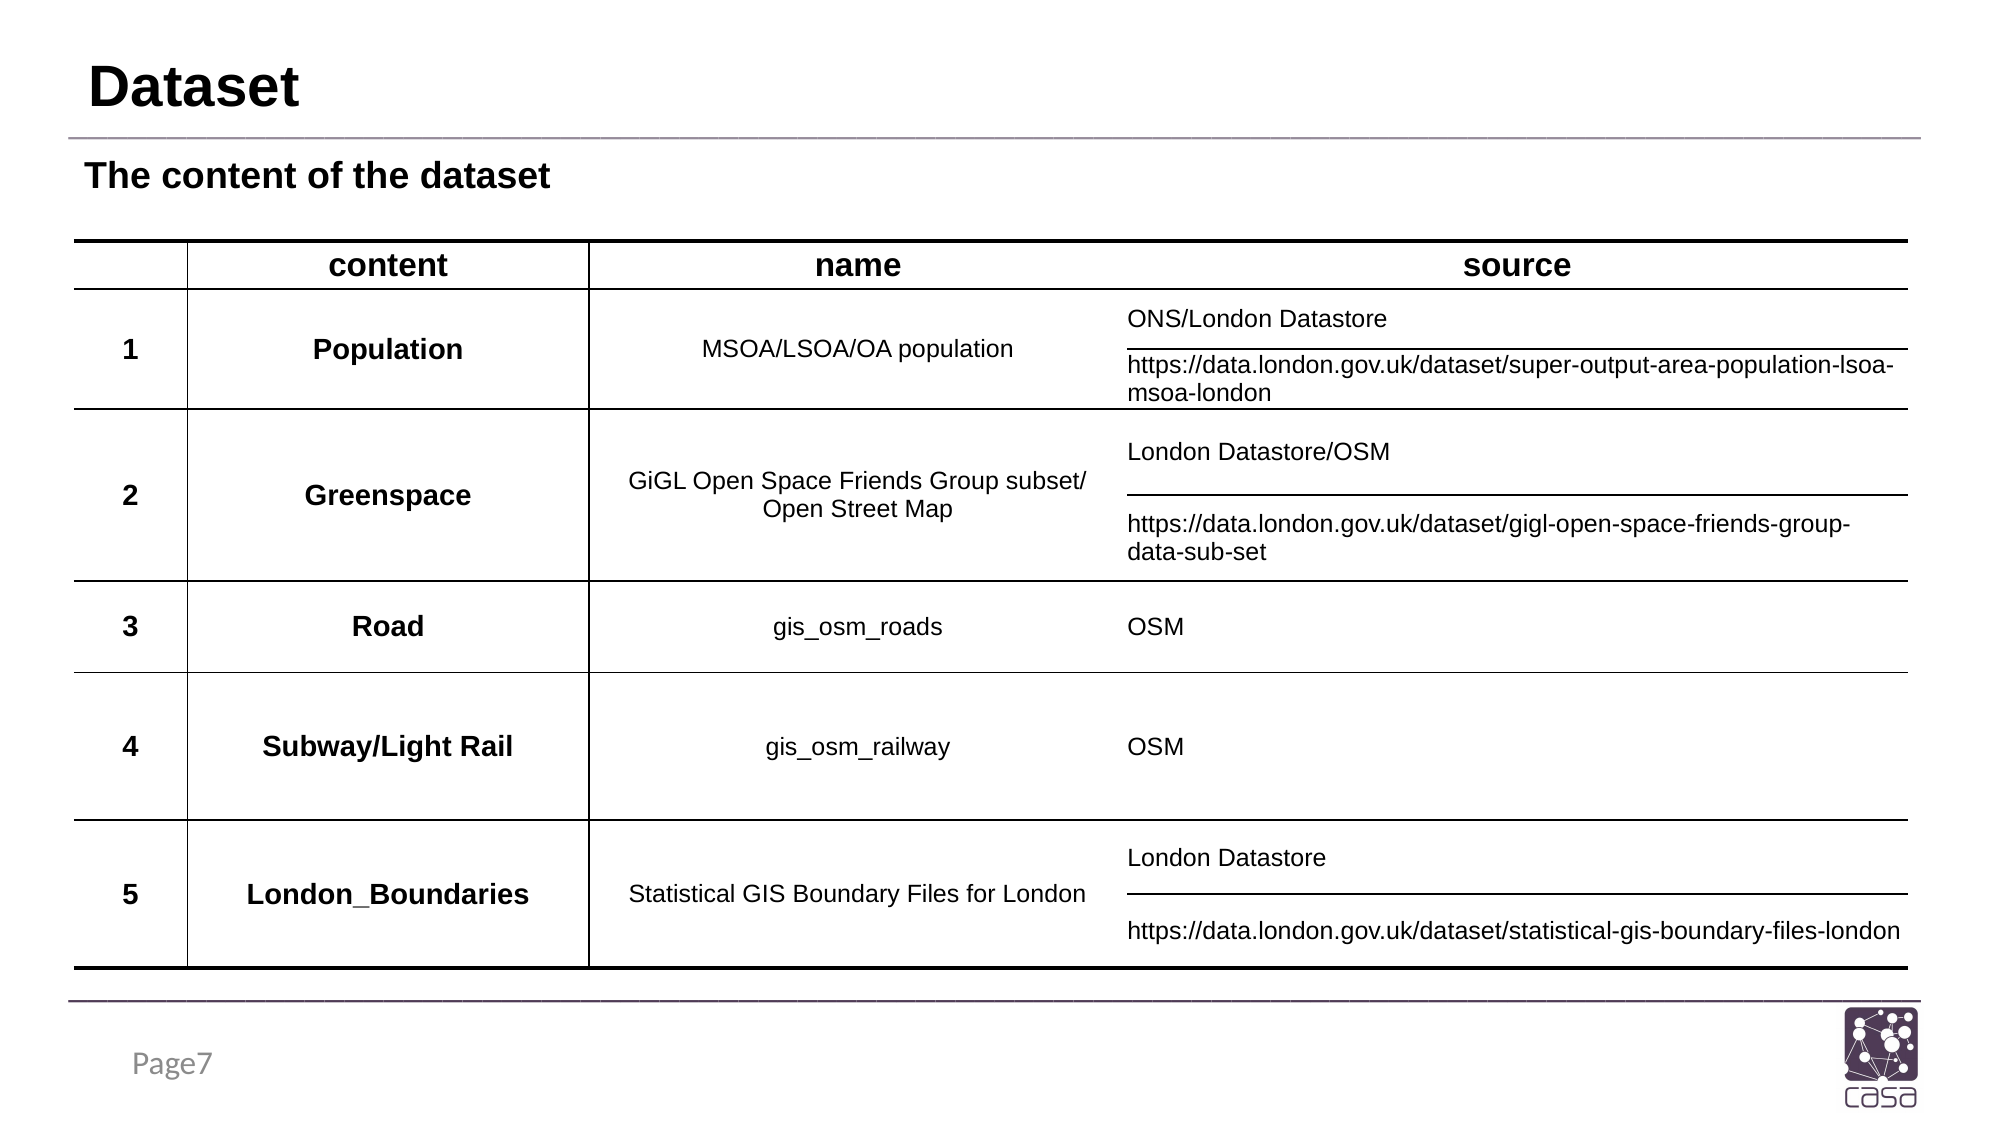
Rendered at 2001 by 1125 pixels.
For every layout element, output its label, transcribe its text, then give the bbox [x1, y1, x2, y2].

table_cell GiGL Open Space Friends Group subset/ Open Street Map [590, 410, 1127, 580]
table_cell Statistical GIS Boundary Files for London [590, 821, 1127, 966]
table_cell https://data.london.gov.uk/dataset/gigl-open-space-friends-group-data-sub-set [1127, 496, 1908, 580]
table_header source [1127, 243, 1908, 288]
table_cell London Datastore/OSM [1127, 410, 1908, 494]
table_cell Subway/Light Rail [188, 673, 588, 819]
table_cell https://data.london.gov.uk/dataset/super-output-area-population-lsoa-msoa-london [1127, 350, 1908, 408]
text_box The content of the dataset [69, 143, 610, 204]
table_cell London_Boundaries [188, 821, 588, 966]
table_cell Greenspace [188, 410, 588, 580]
table_cell Road [188, 582, 588, 672]
table_header name [590, 243, 1127, 288]
table_cell 5 [74, 821, 187, 966]
table_cell OSM [1127, 673, 1908, 819]
table_cell Population [188, 290, 588, 408]
picture [1836, 1003, 1924, 1113]
table_cell 4 [74, 673, 187, 819]
table_cell gis_osm_railway [590, 673, 1127, 819]
slide_number Page [63, 1031, 228, 1092]
table_header content [188, 243, 588, 288]
table_header [74, 243, 187, 288]
table_cell MSOA/LSOA/OA population [590, 290, 1127, 408]
table_cell ONS/London Datastore [1127, 290, 1908, 348]
table_cell 1 [74, 290, 187, 408]
title Dataset [73, 52, 1647, 123]
table_cell https://data.london.gov.uk/dataset/statistical-gis-boundary-files-london [1127, 895, 1908, 966]
table_cell London Datastore [1127, 821, 1908, 893]
table_cell gis_osm_roads [590, 582, 1127, 672]
table_cell 2 [74, 410, 187, 580]
table_cell OSM [1127, 582, 1908, 672]
table_cell 3 [74, 582, 187, 672]
